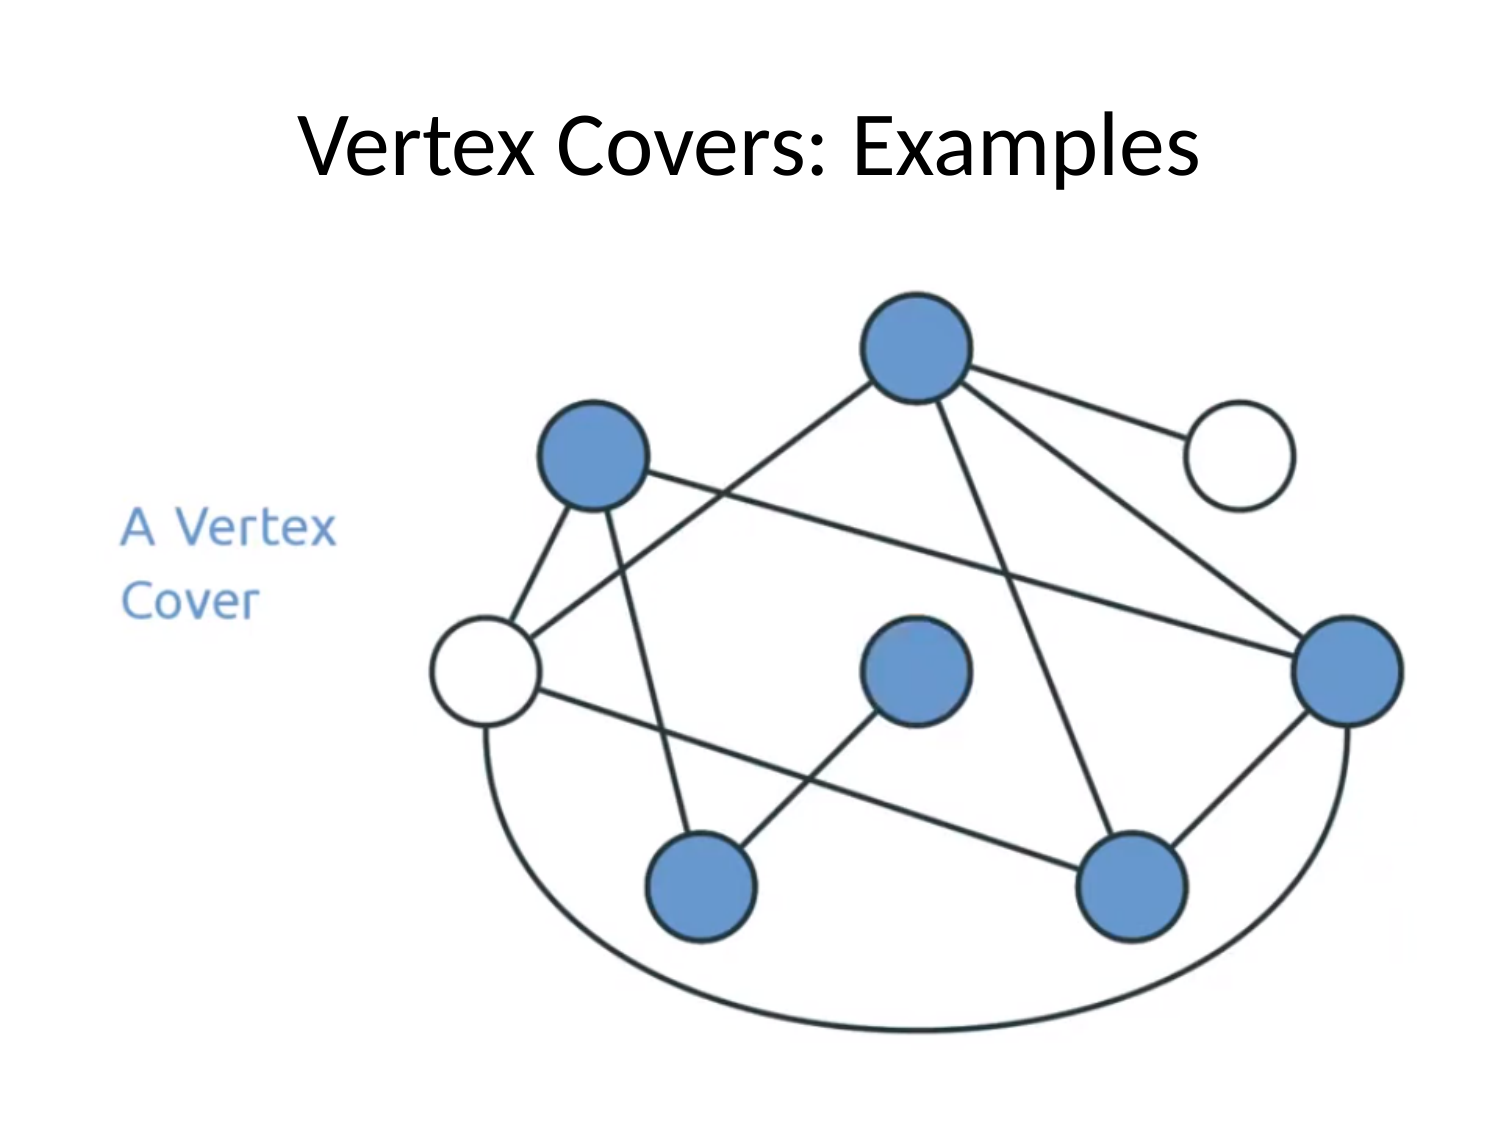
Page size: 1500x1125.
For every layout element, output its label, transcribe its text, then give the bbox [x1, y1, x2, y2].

title Vertex Covers: Examples [75, 45, 1425, 233]
picture [83, 260, 1417, 1051]
